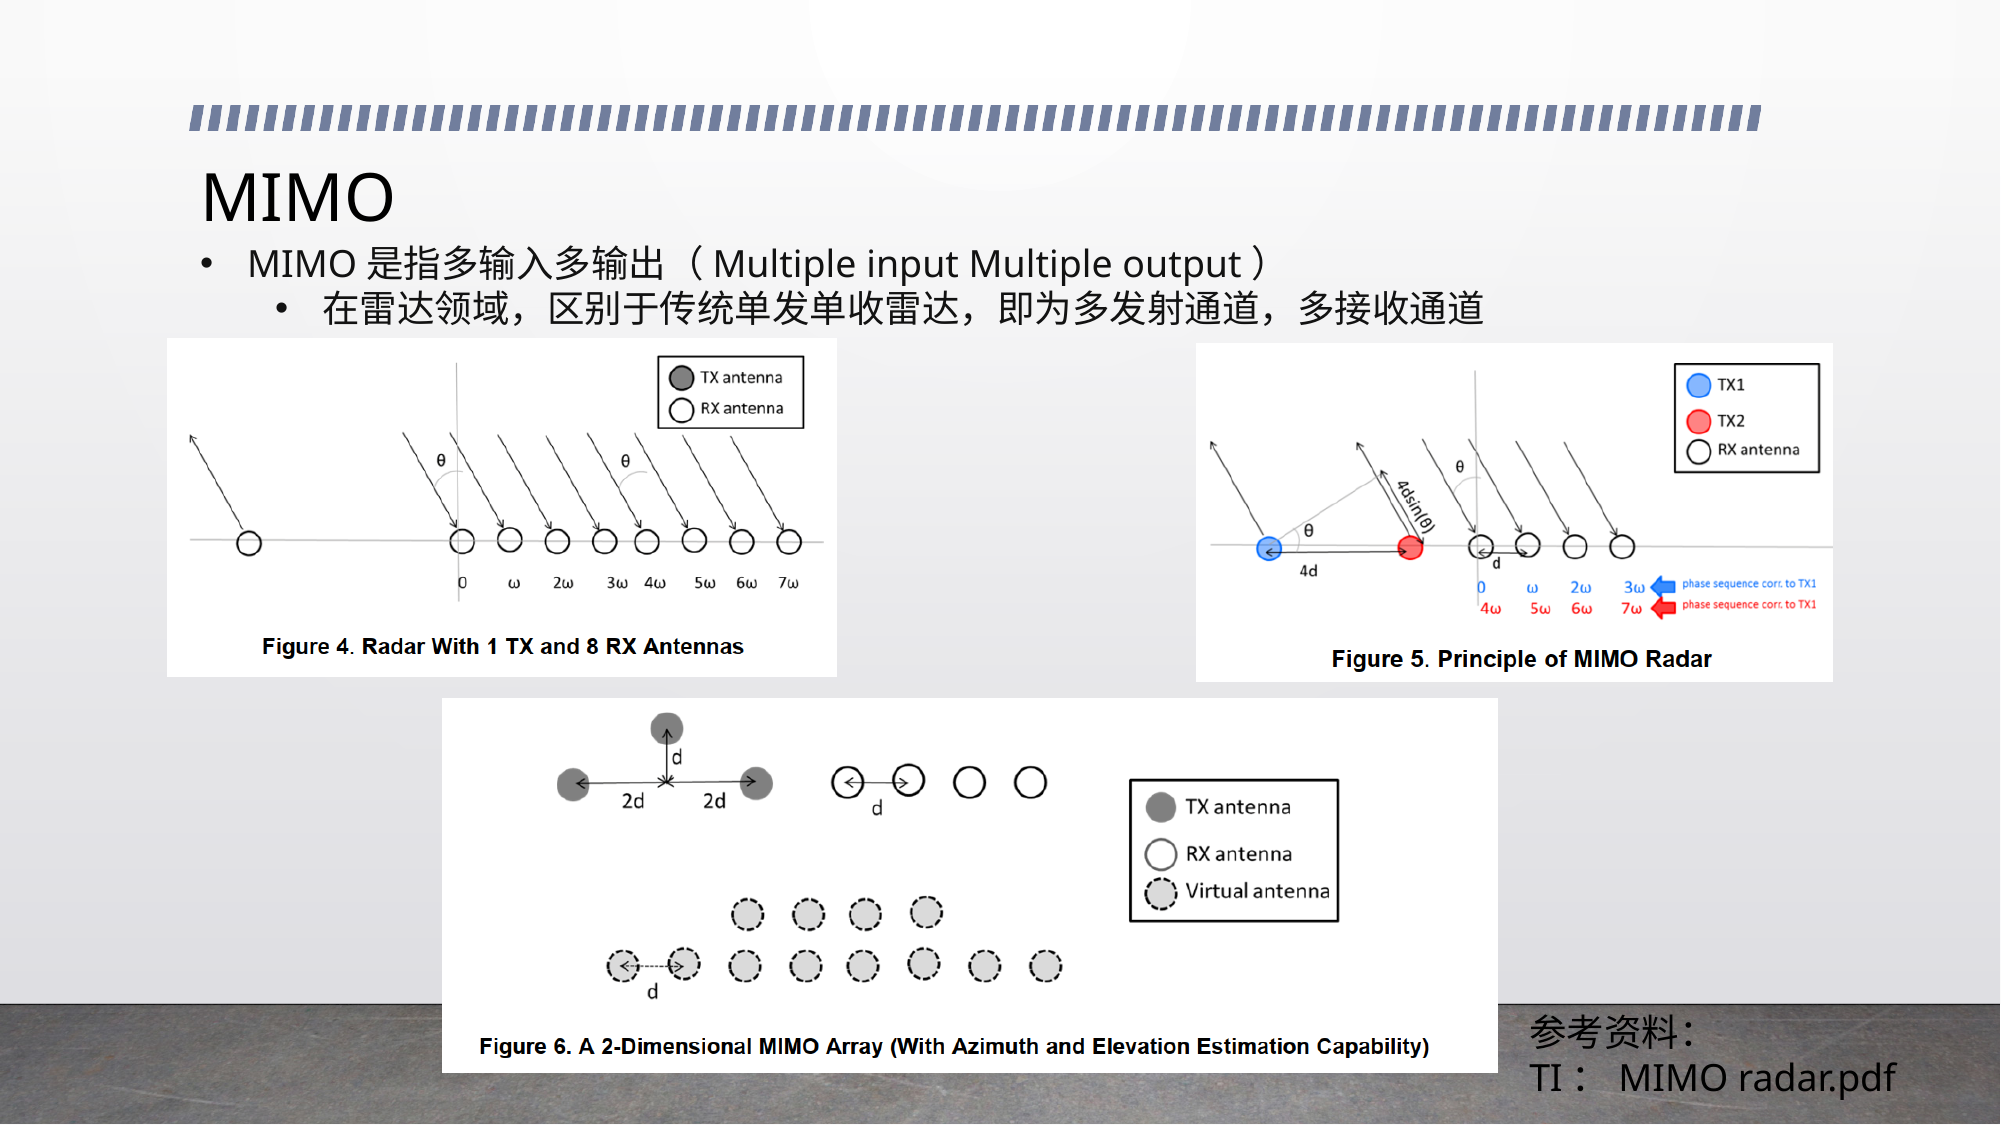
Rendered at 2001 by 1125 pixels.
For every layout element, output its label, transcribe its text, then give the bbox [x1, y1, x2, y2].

picture [167, 338, 838, 677]
picture [0, 697, 2000, 1124]
picture [1196, 342, 1833, 682]
text_box MIMO是指多输入多输出（Multiple input Multiple output） 在雷达领域，区别于传统单发单收雷达，即为多发射通道，多接收通道 [185, 232, 1849, 338]
title MIMO [185, 156, 1761, 232]
text_box 参考资料： TI：MIMO radar.pdf [1514, 1001, 1915, 1107]
